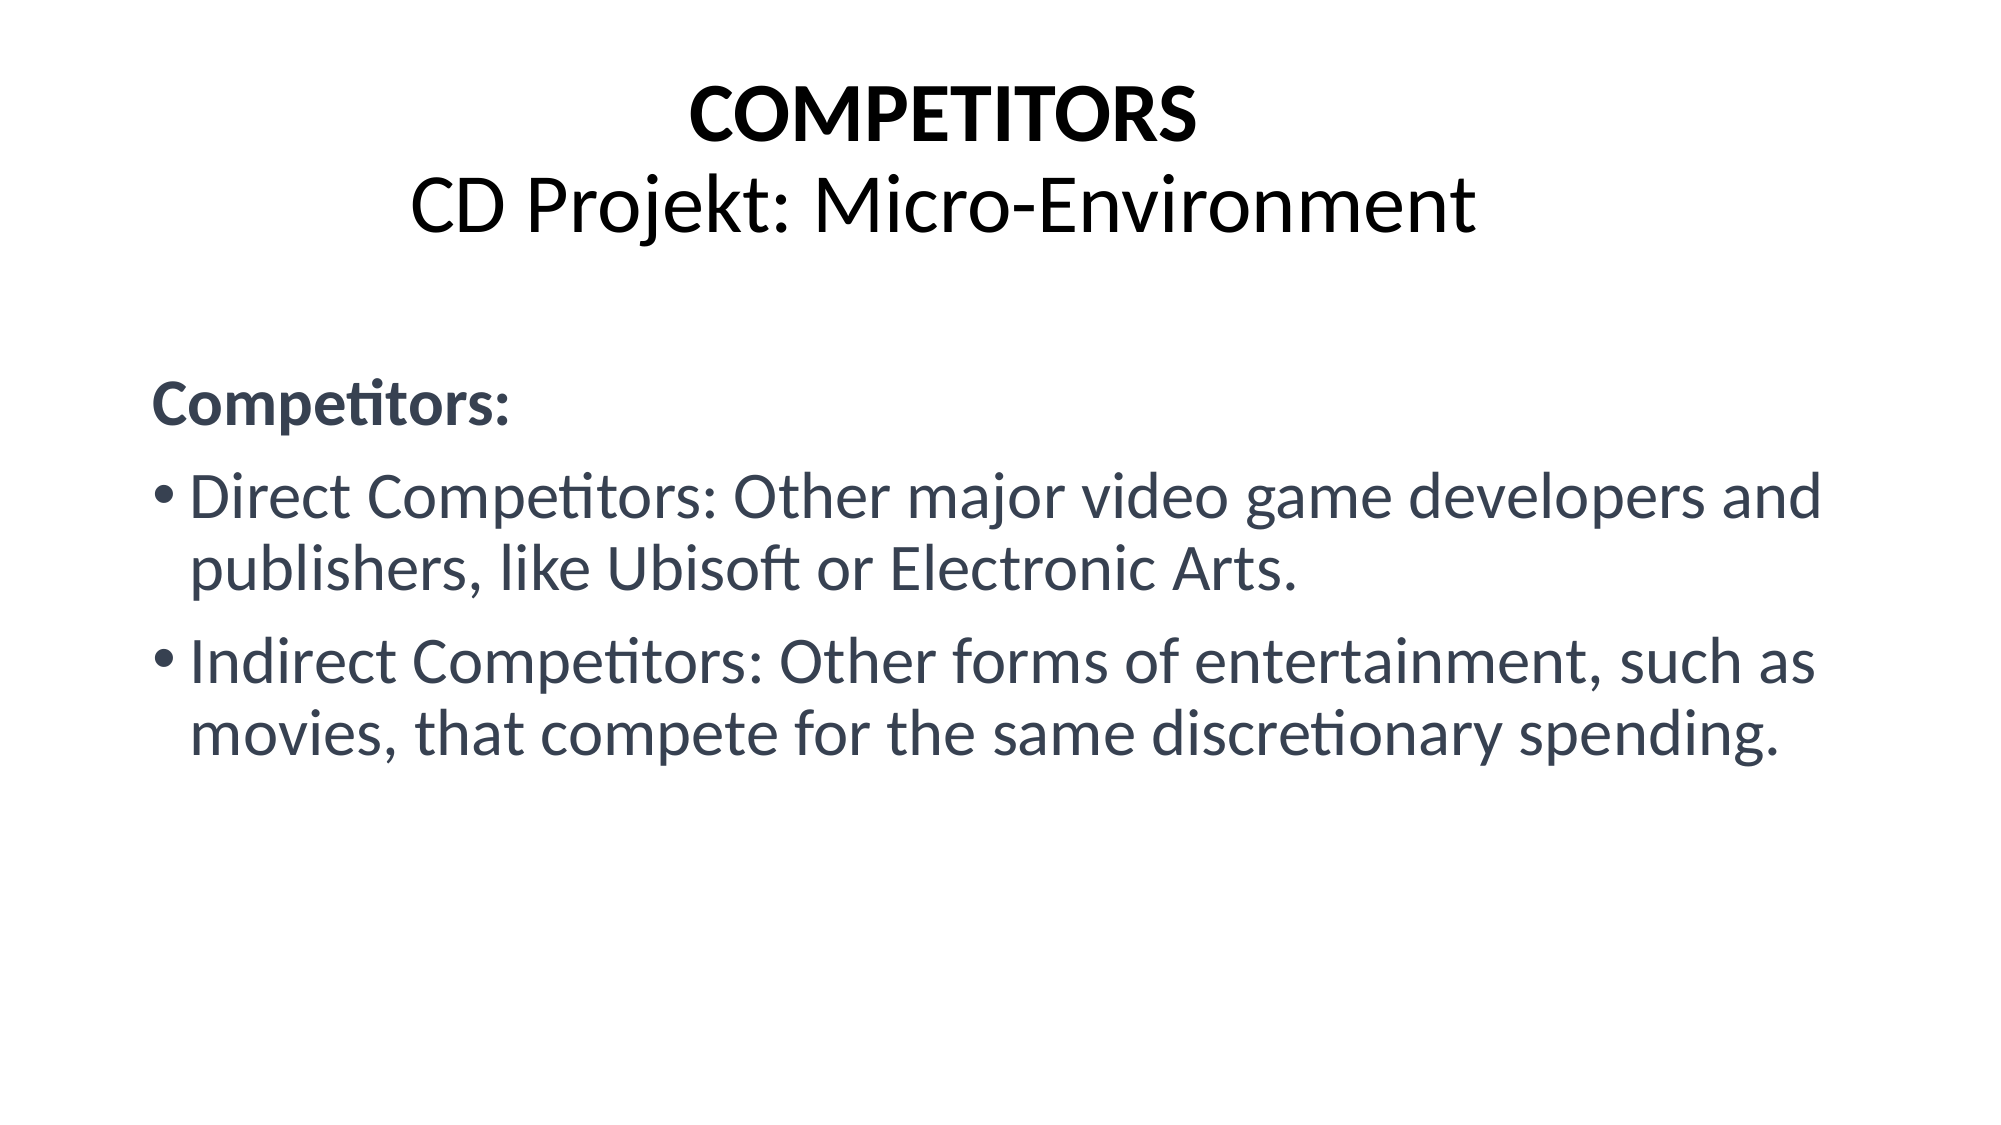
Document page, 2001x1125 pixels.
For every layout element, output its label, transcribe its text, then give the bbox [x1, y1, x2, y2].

title COMPETITORS CD Projekt: Micro-Environment [44, 59, 1863, 361]
list Competitors: Direct Competitors: Other major video game developers and publishers, like Ubisoft or Electronic Arts. Indirect Competitors: Other forms of entertainment, such as movies, that compete for the same discretionary spending. [137, 360, 1863, 1014]
